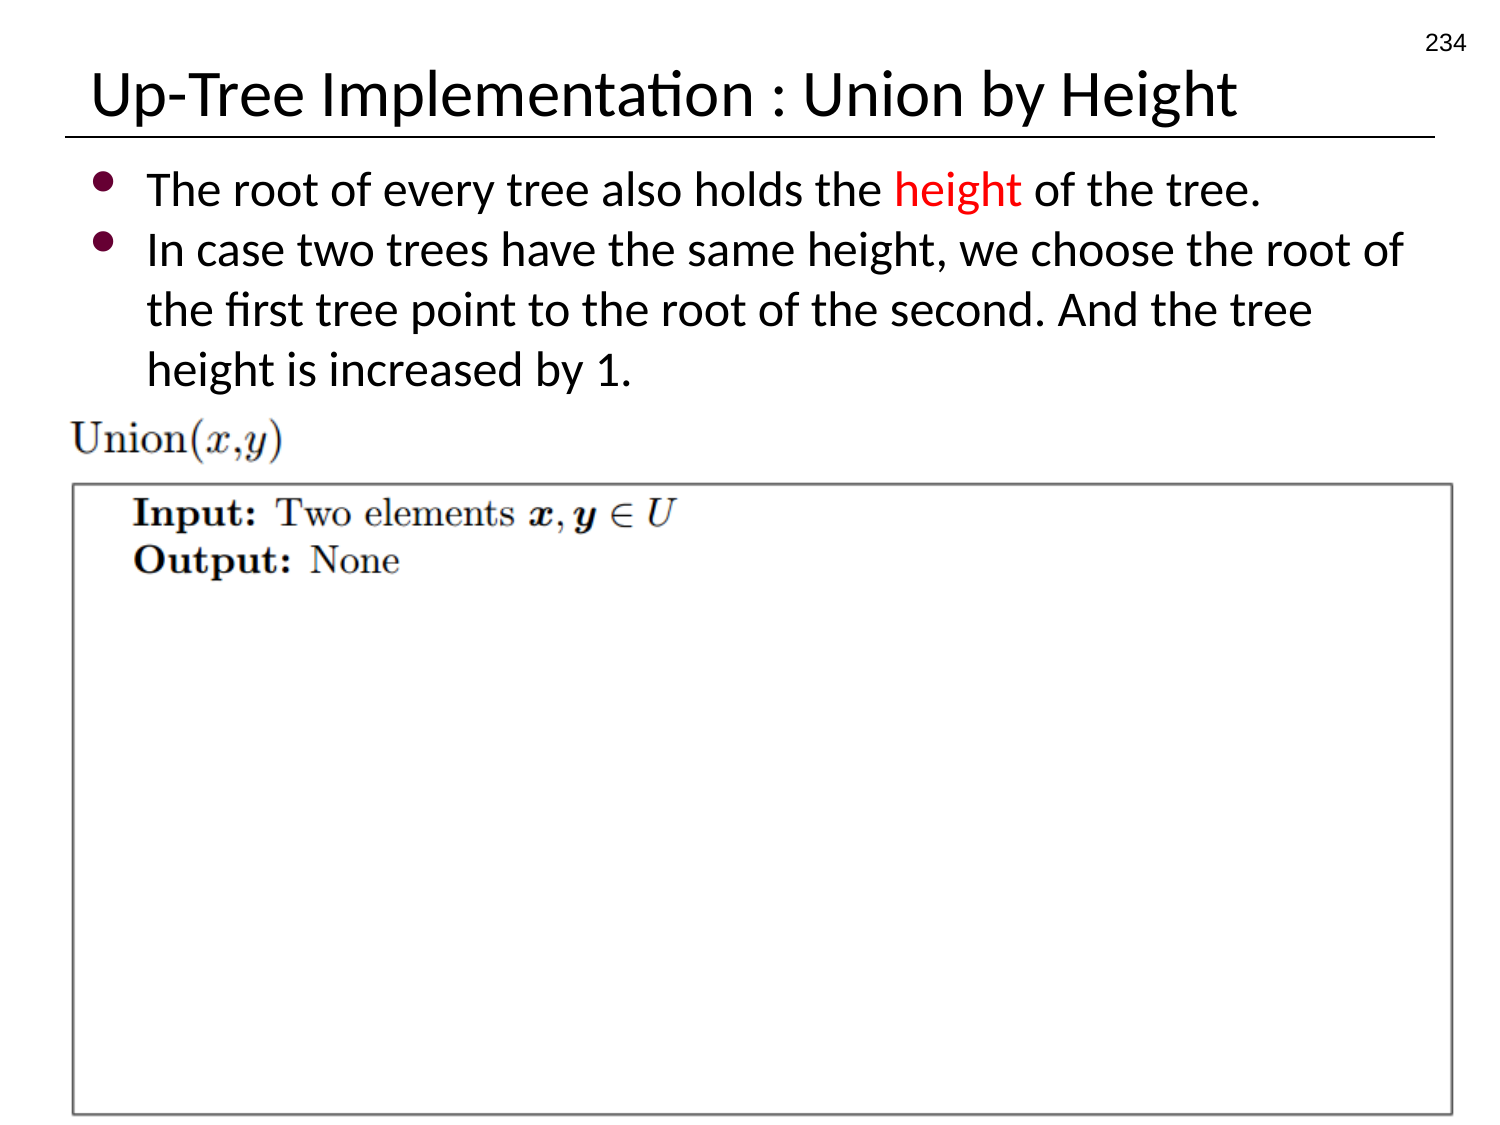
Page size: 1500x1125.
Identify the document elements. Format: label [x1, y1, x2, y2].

title [75, 20, 1425, 138]
list [75, 148, 1425, 480]
picture [69, 480, 1455, 1118]
slide_number [1131, 18, 1483, 62]
picture [67, 414, 290, 469]
